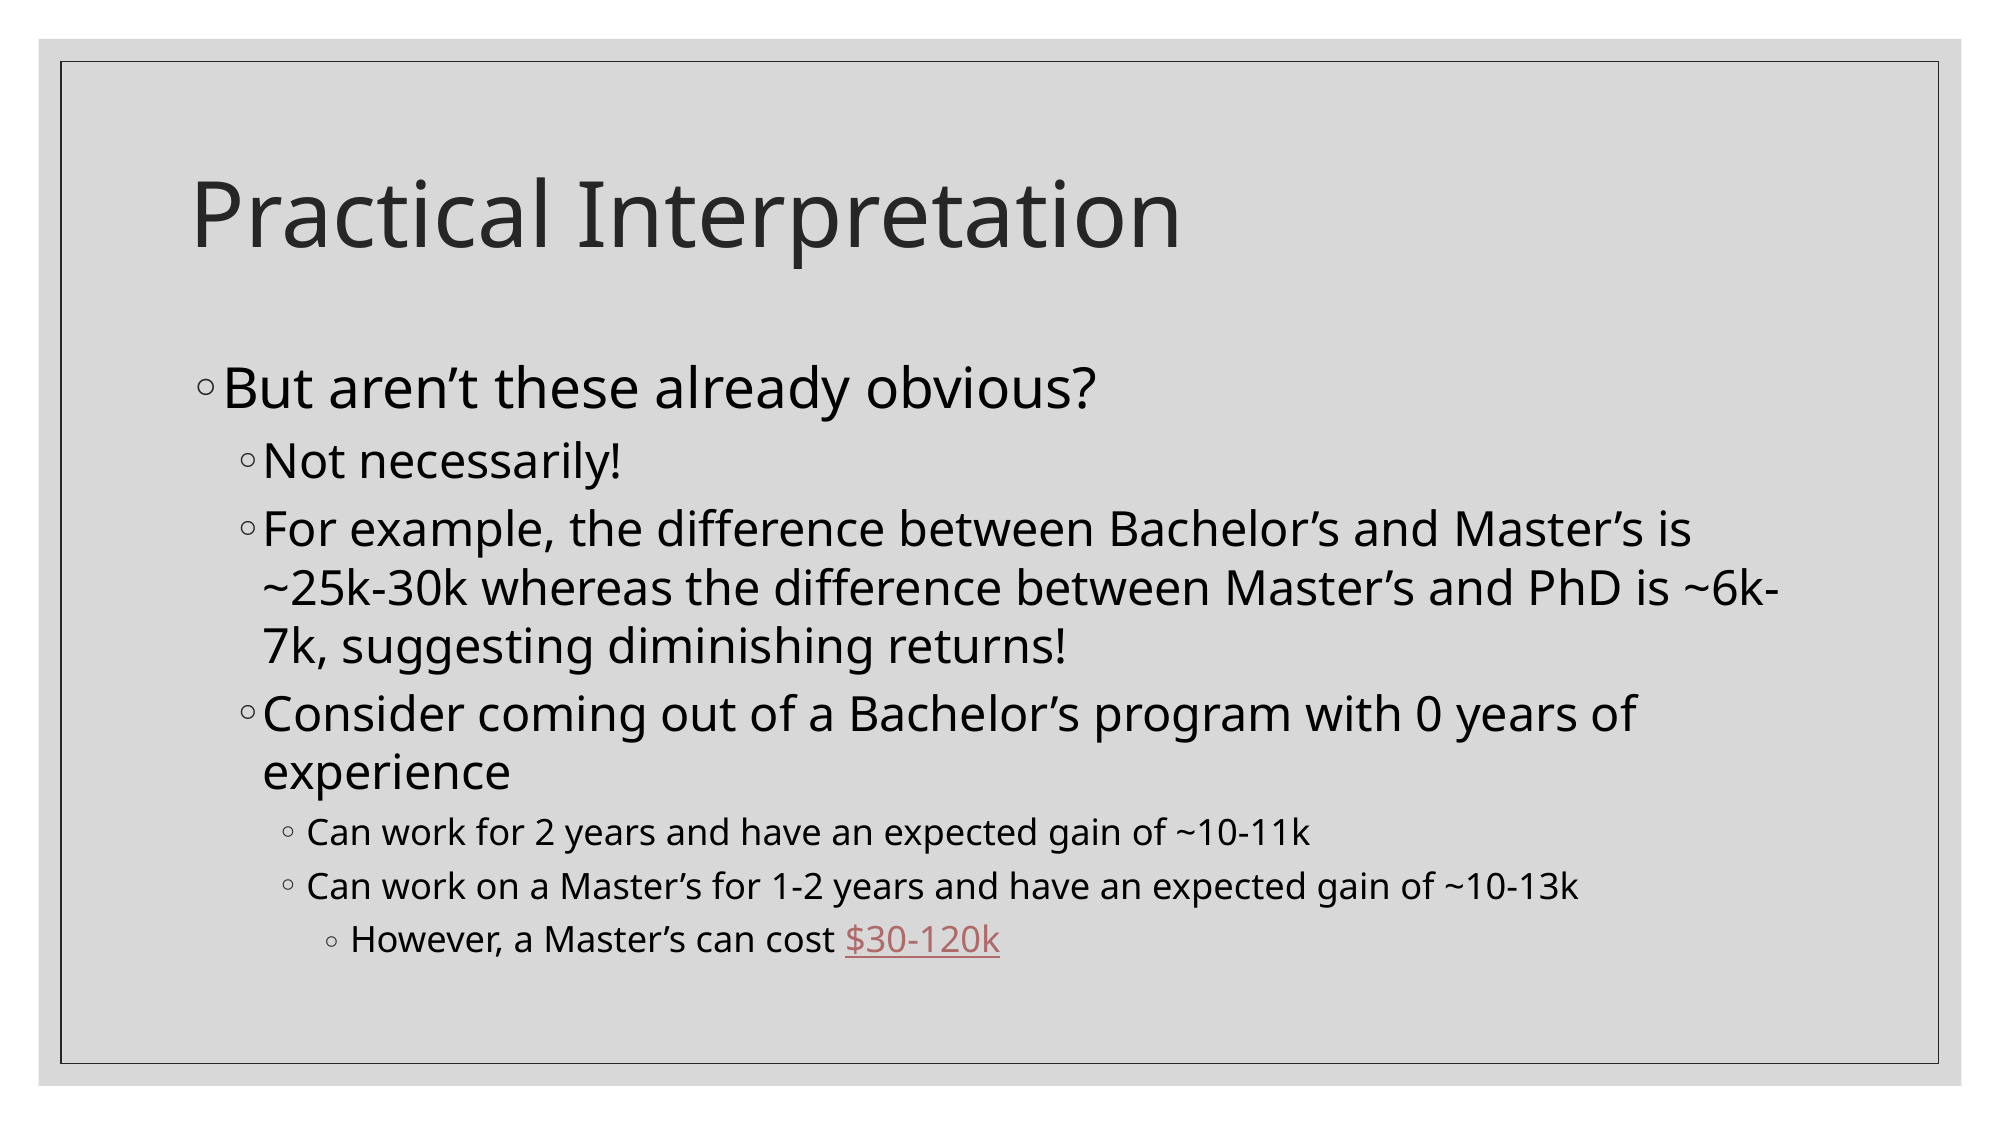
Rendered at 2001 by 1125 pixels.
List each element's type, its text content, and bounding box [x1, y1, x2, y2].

title Practical Interpretation [174, 105, 1825, 331]
list But aren’t these already obvious? Not necessarily! For example, the difference between Bachelor’s and Master’s is ~25k-30k whereas the difference between Master’s and PhD is ~6k-7k, suggesting diminishing returns! Consider coming out of a Bachelor’s program with 0 years of experience Can work for 2 years and have an expected gain of ~10-11k Can work on a Master’s for 1-2 years and have an expected gain of ~10-13k However, a Master’s can cost $30-120k [174, 345, 1825, 977]
